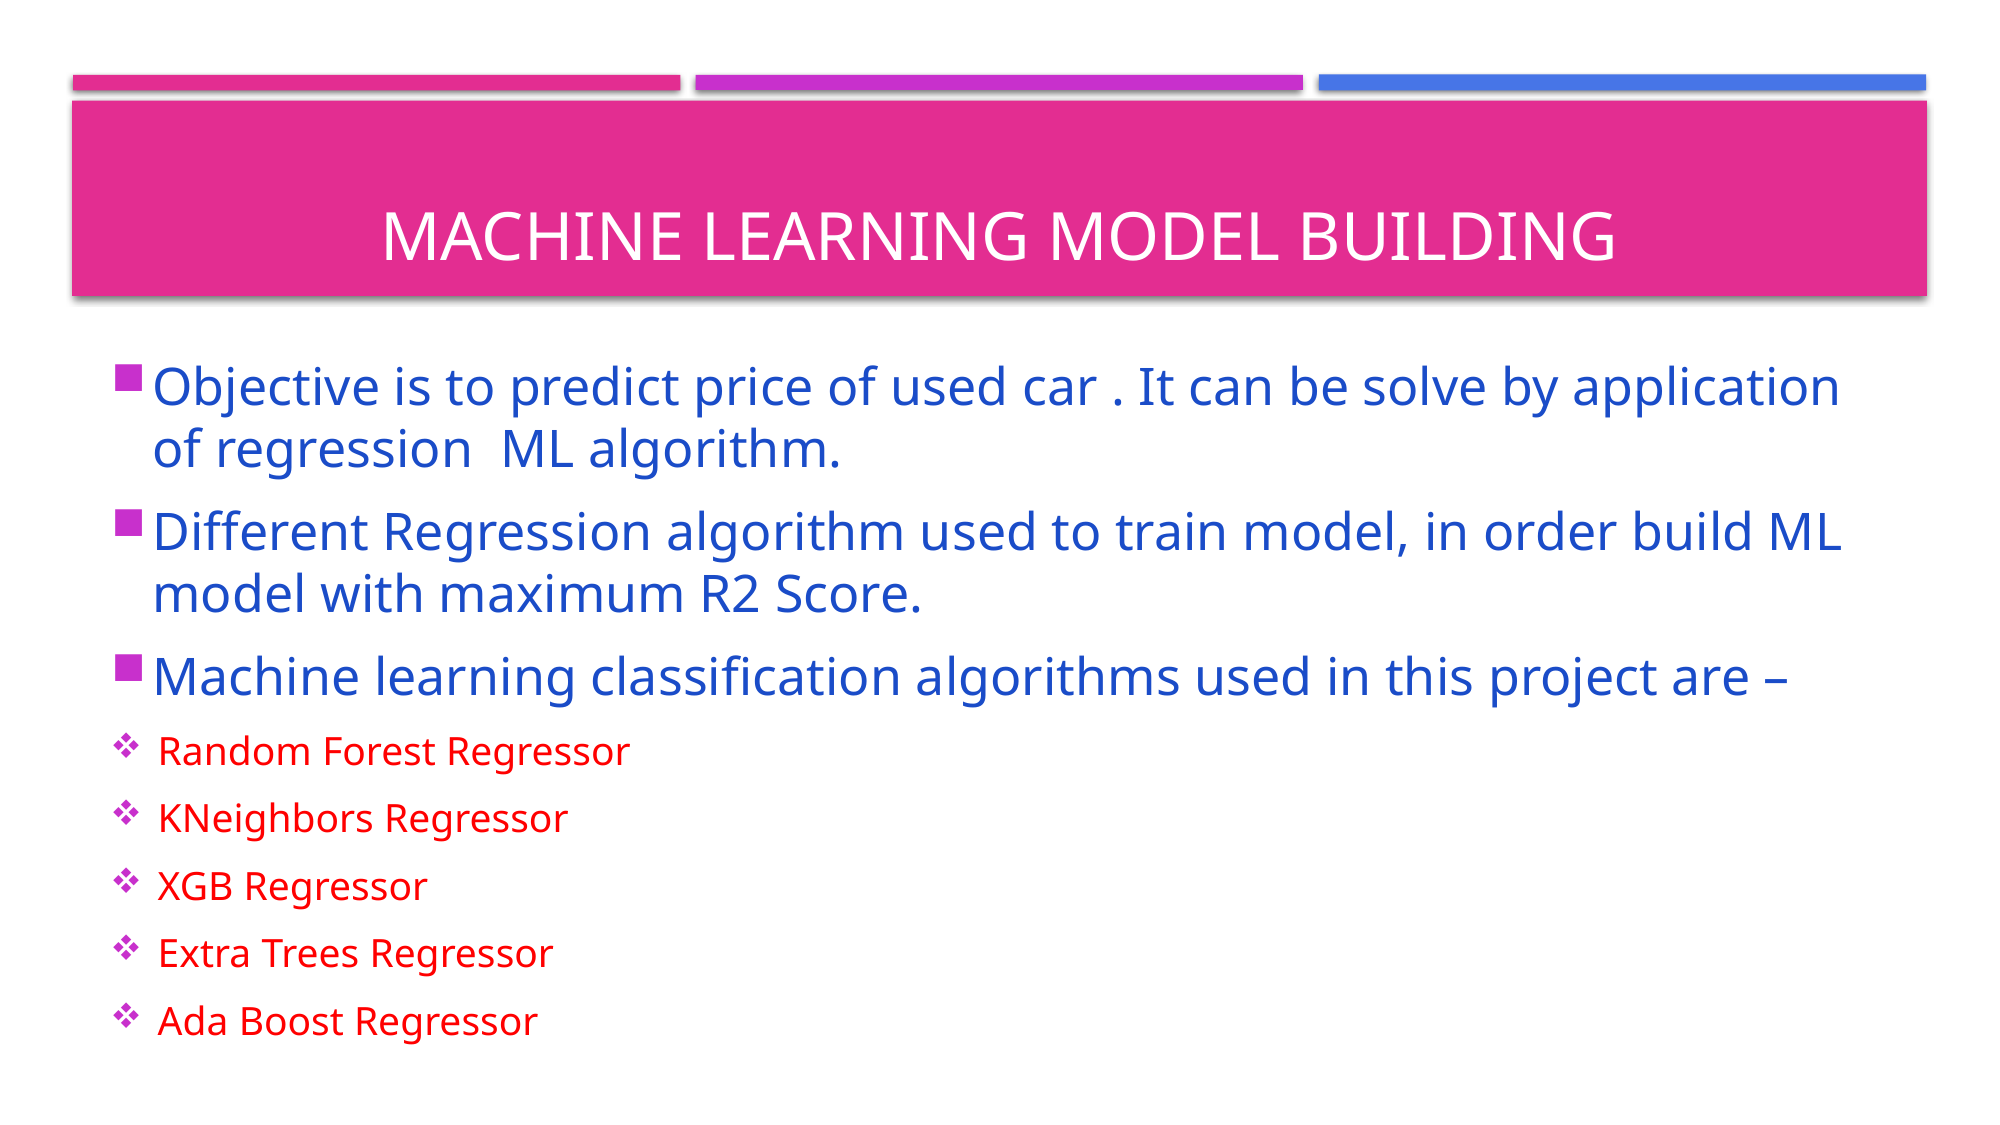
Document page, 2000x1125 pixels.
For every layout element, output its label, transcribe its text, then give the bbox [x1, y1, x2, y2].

list Objective is to predict price of used car . It can be solve by application of regression ML algorithm. Different Regression algorithm used to train model, in order build ML model with maximum R2 Score. Machine learning classification algorithms used in this project are – Random Forest Regressor KNeighbors Regressor XGB Regressor Extra Trees Regressor Ada Boost Regressor [95, 338, 1905, 1059]
title MACHINE LEARNING MODEL BUILDING [95, 115, 1905, 282]
